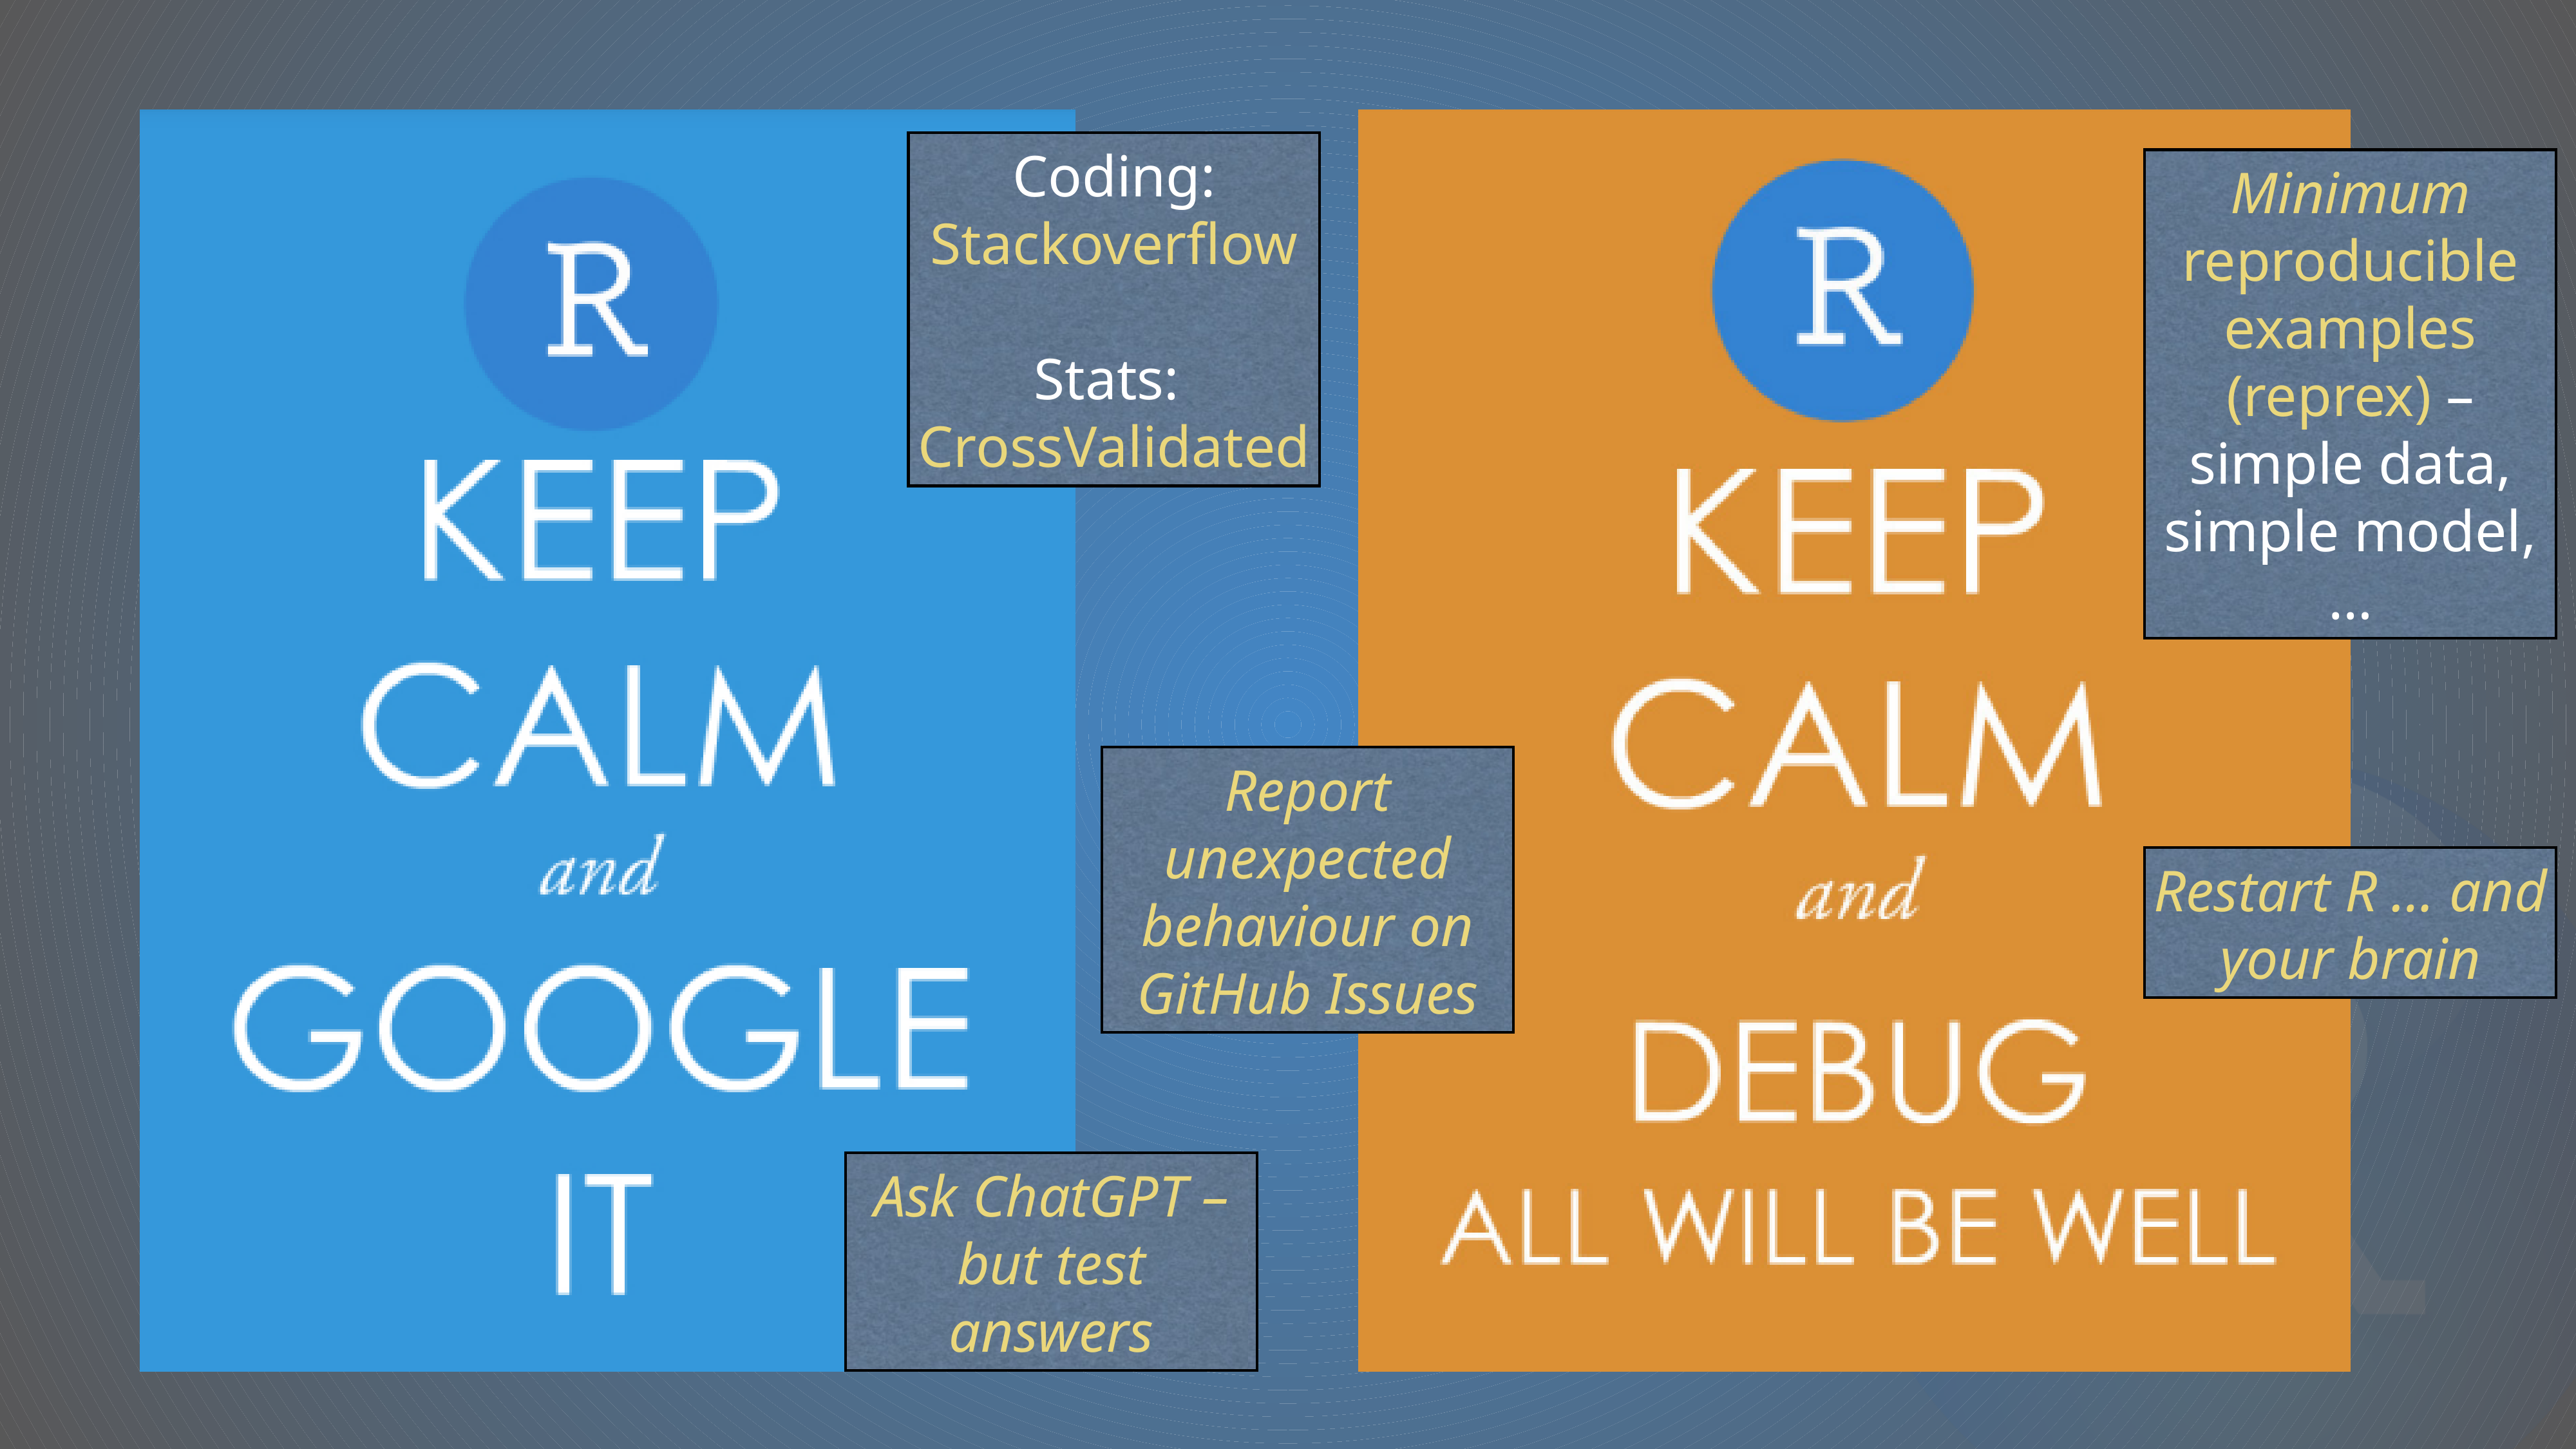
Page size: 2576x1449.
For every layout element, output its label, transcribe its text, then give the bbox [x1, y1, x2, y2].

text_box Ask ChatGPT – but test answers [1076, 1152, 1257, 1371]
text_box Minimum reproducible examples (reprex) – simple data, simple model, … [2351, 149, 2557, 638]
text_box Restart R … and your brain [2351, 847, 2557, 998]
picture [140, 109, 1076, 1372]
text_box Report unexpected behaviour on GitHub Issues [1102, 746, 1358, 1033]
text_box Coding: Stackoverflow Stats: CrossValidated [1076, 133, 1320, 486]
picture [1358, 109, 2351, 1372]
